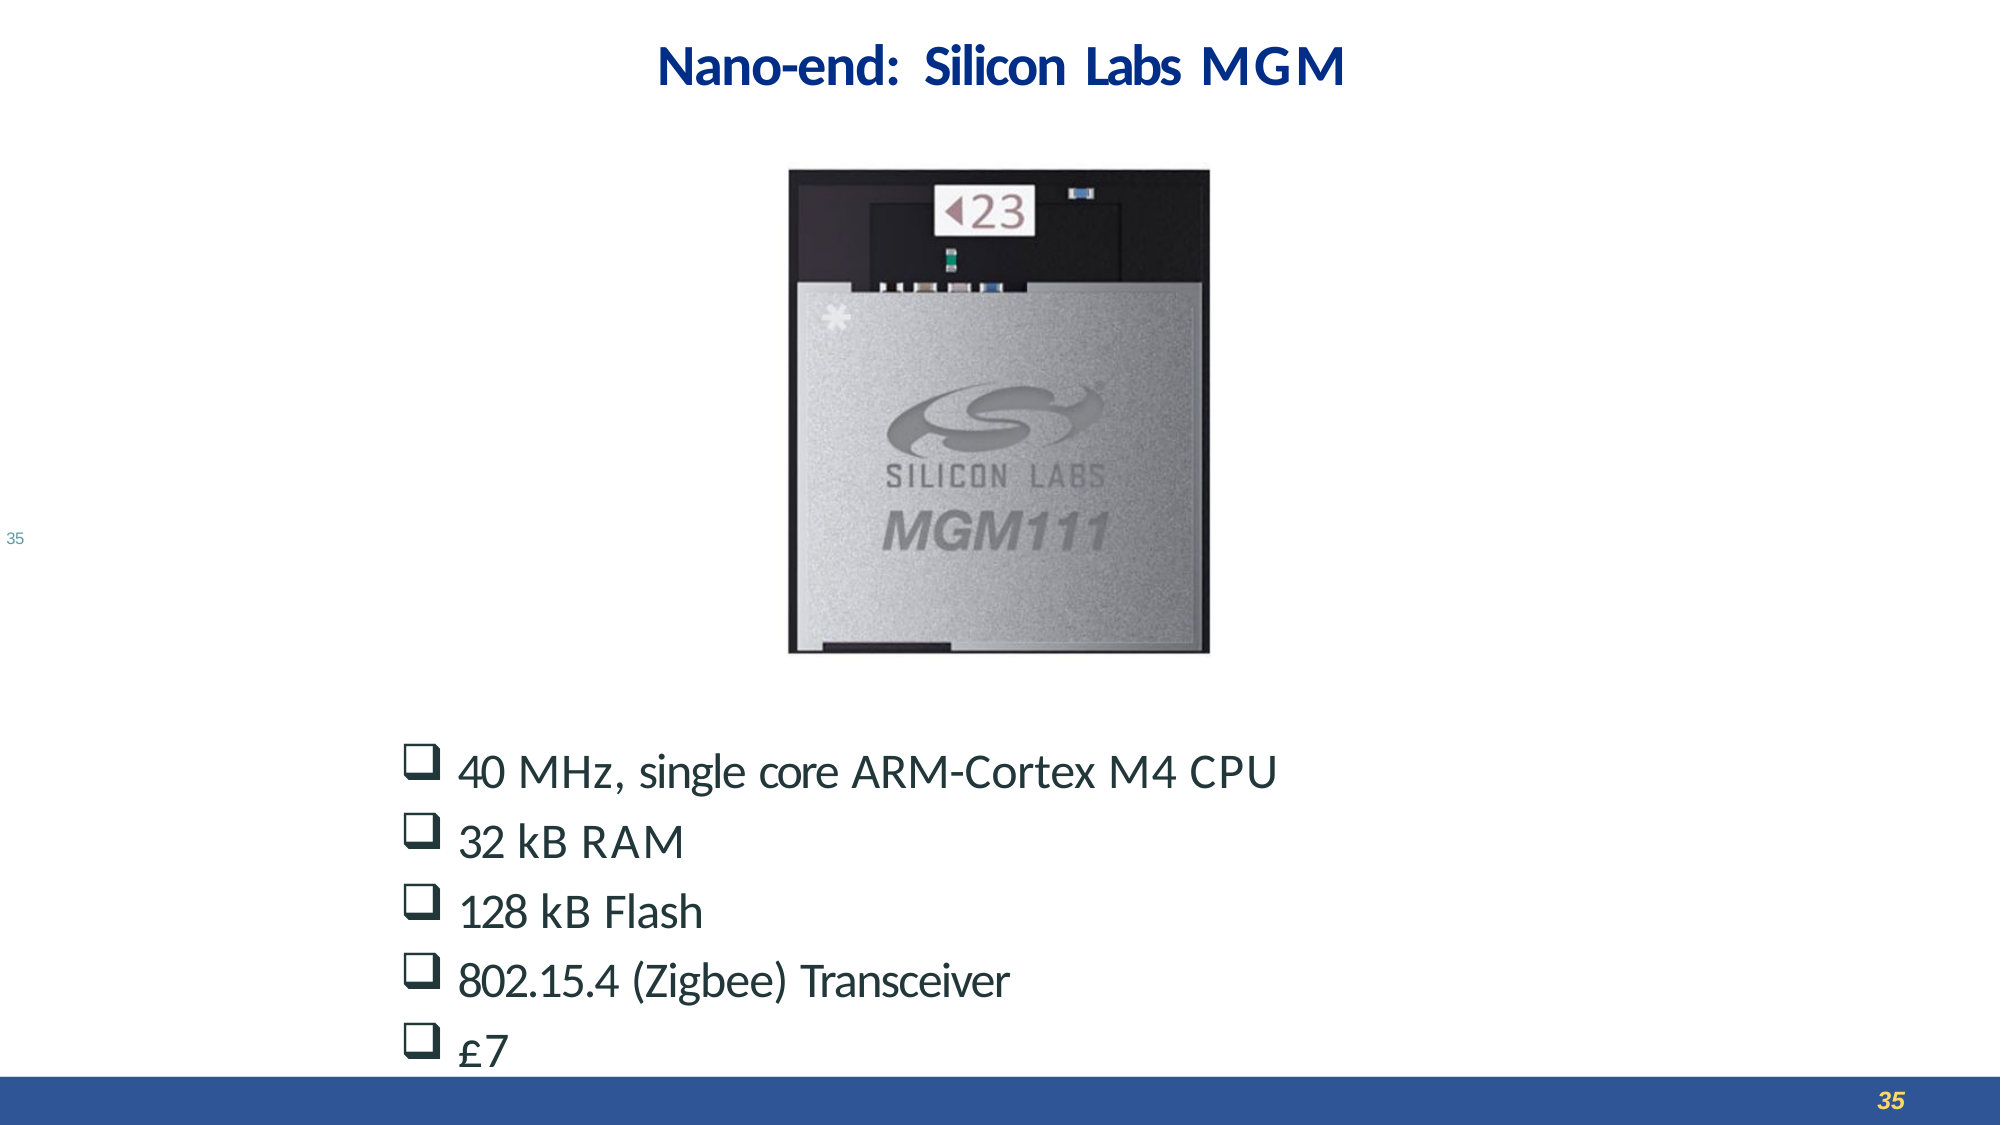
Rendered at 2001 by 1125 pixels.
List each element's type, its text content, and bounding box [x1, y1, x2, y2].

picture [778, 162, 1221, 663]
slide_number 35 [0, 211, 33, 864]
text_box 40 MHz, single core ARM-Cortex M4 CPU 32 kB RAM 128 kB Flash 802.15.4 (Zigbee) Transceiver £7 [396, 724, 1509, 1078]
title Nano-end: Silicon Labs MGM [137, 0, 1863, 156]
